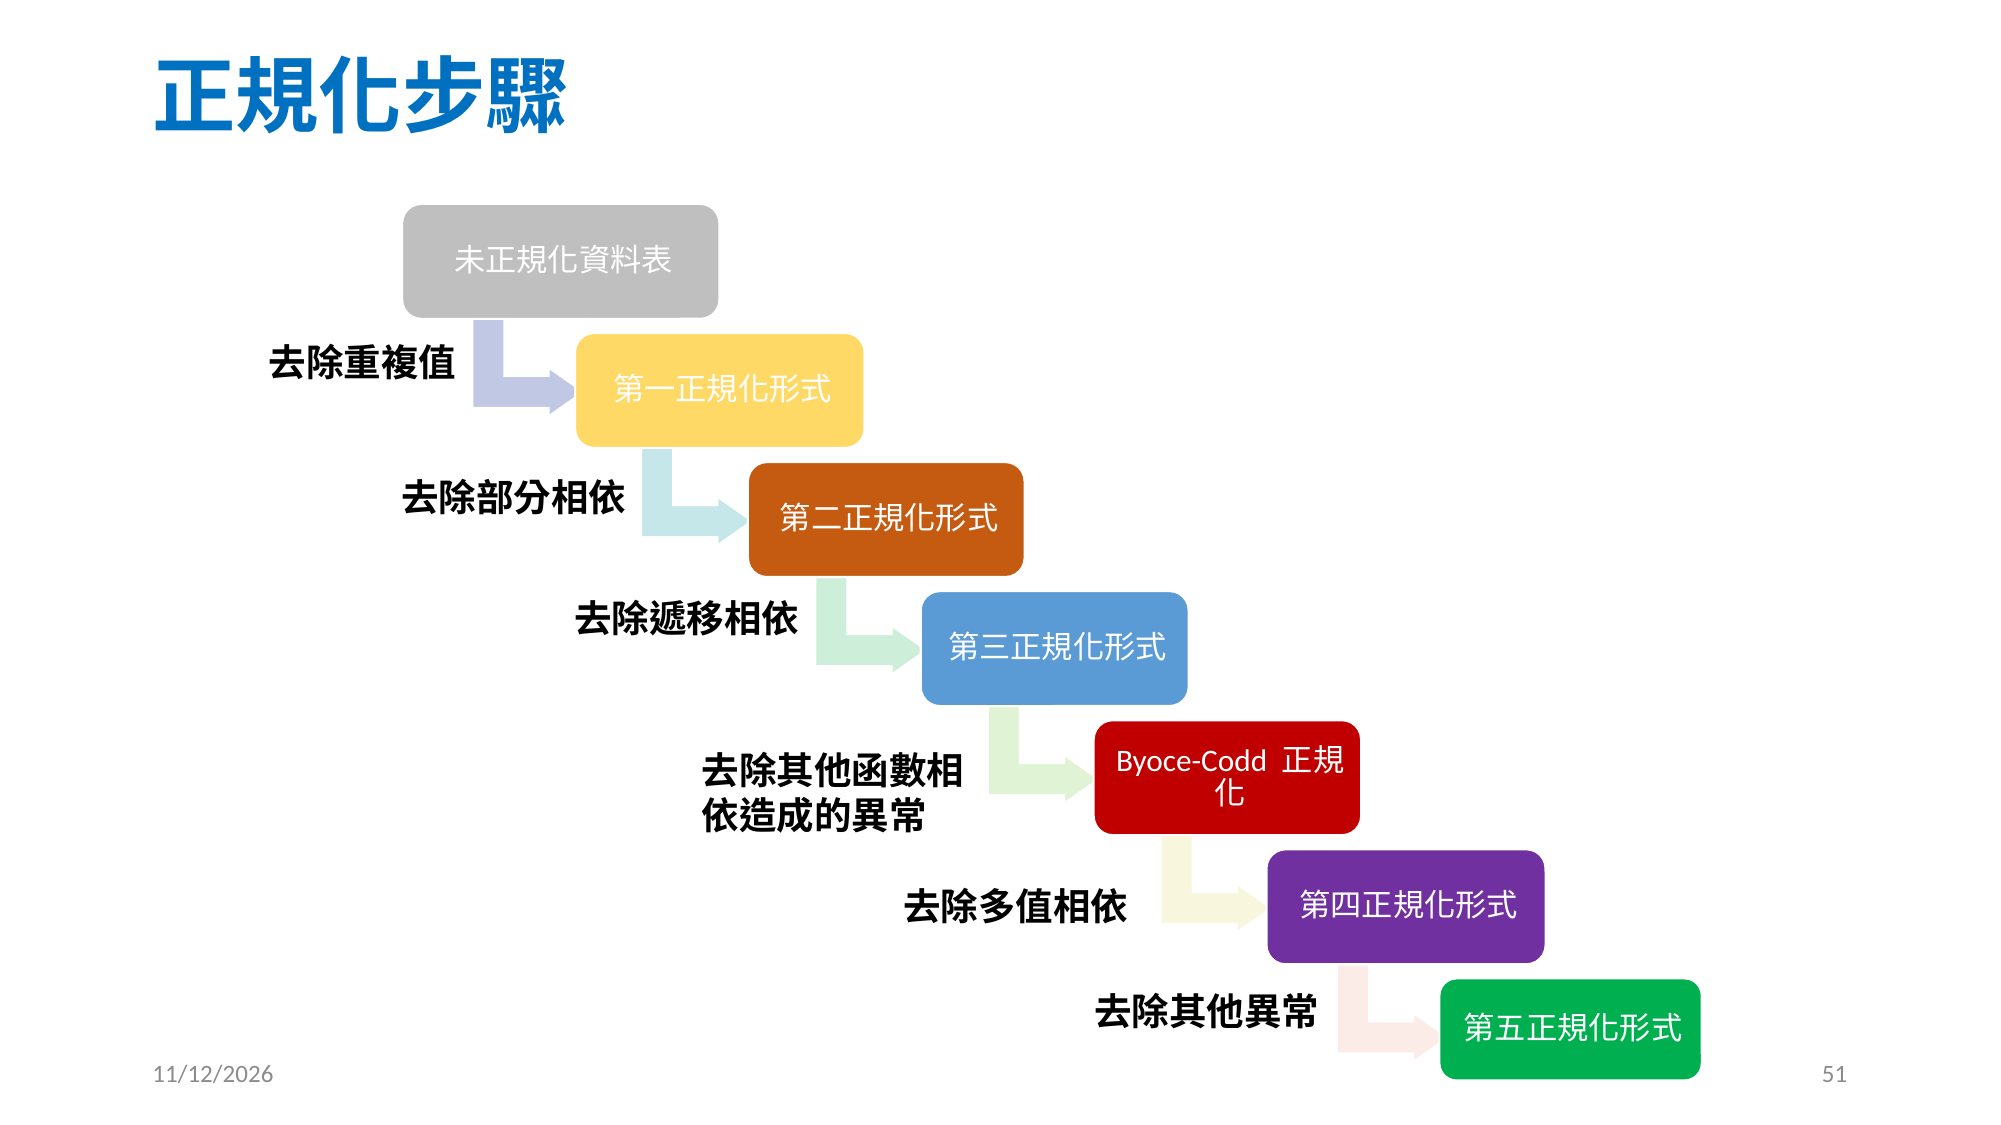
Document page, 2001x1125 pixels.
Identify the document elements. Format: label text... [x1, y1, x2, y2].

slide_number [137, 1042, 588, 1103]
text_box 去除重複值 [253, 331, 385, 392]
title 正規化步驟 [137, 22, 1863, 176]
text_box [385, 197, 1719, 1087]
slide_number 51 [1412, 1042, 1863, 1103]
